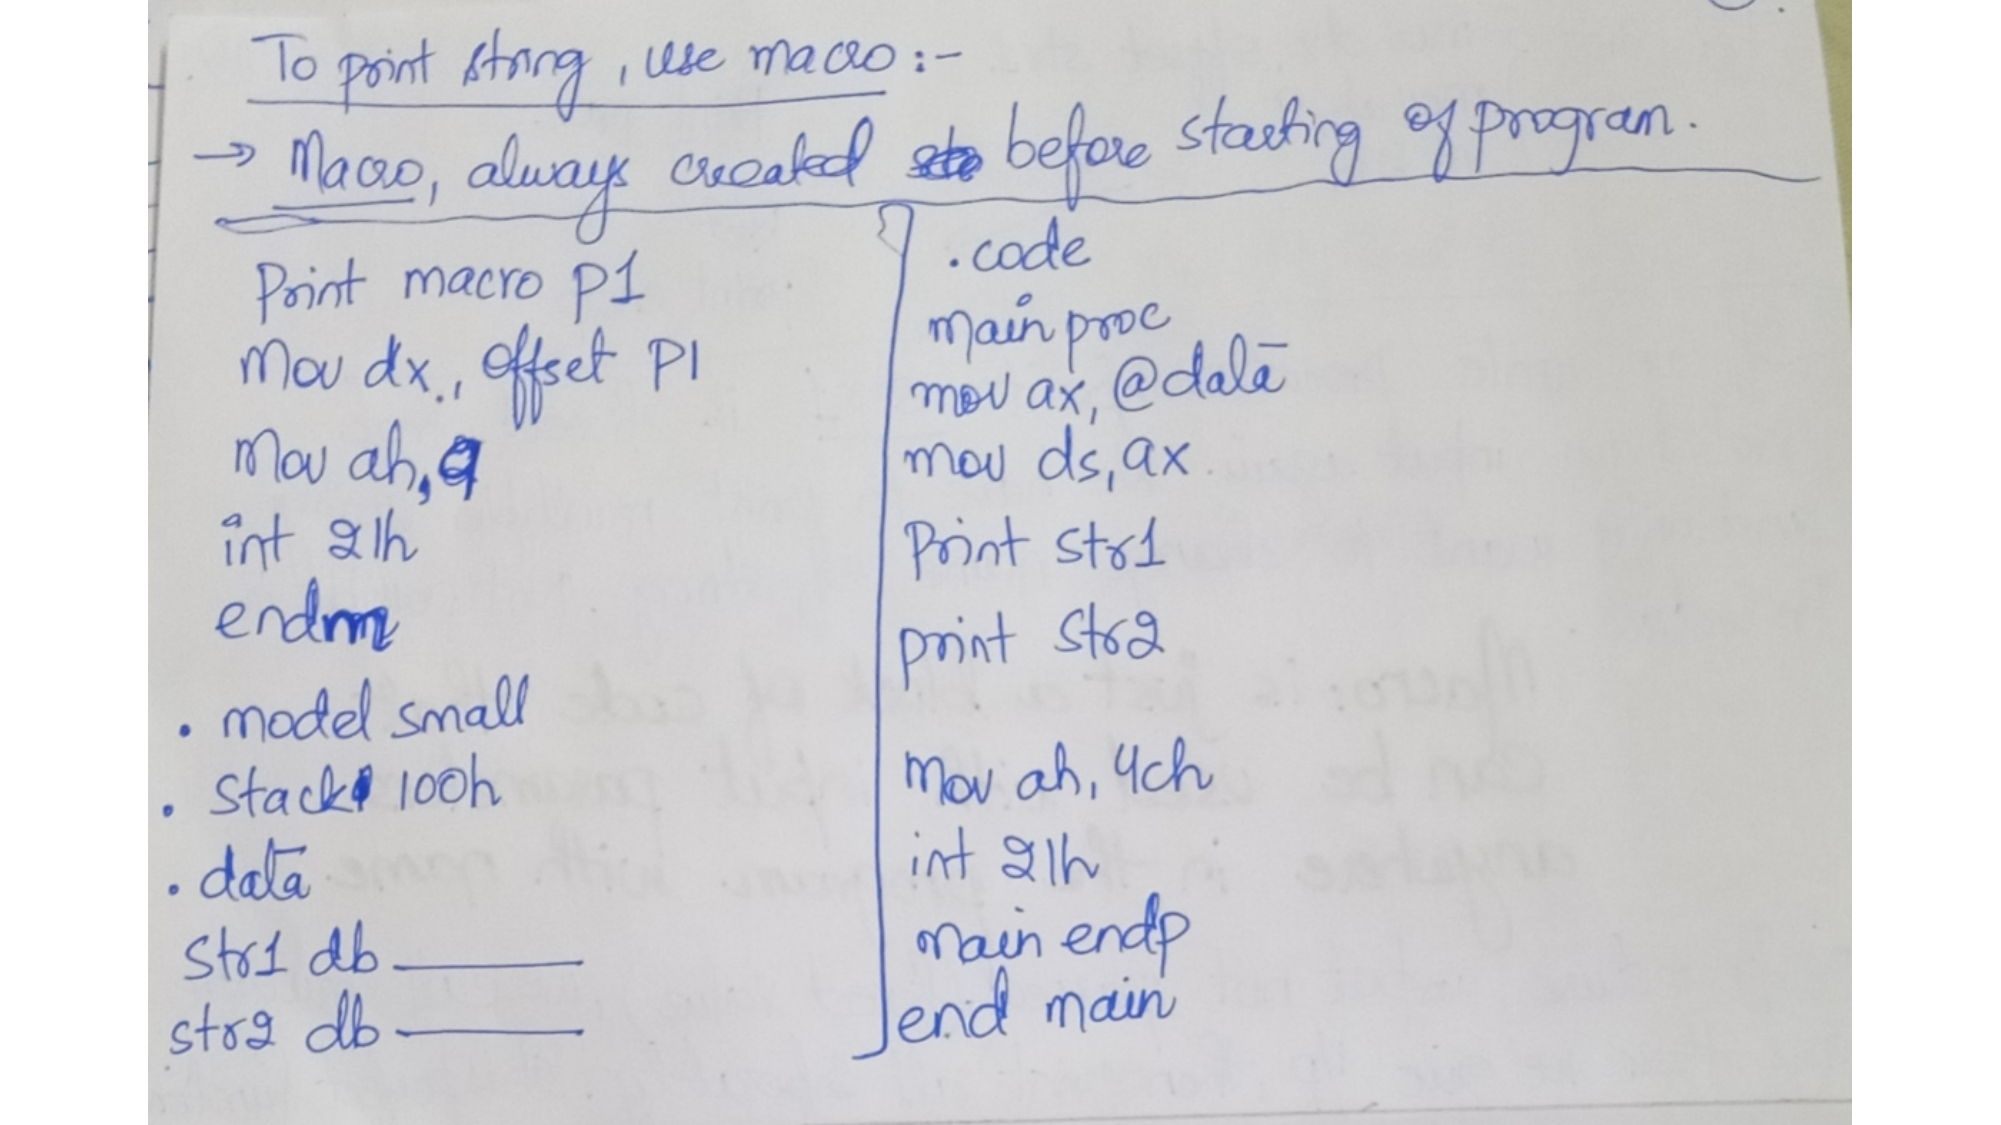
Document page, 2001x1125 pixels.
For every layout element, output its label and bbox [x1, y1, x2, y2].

picture [148, 0, 1852, 1125]
